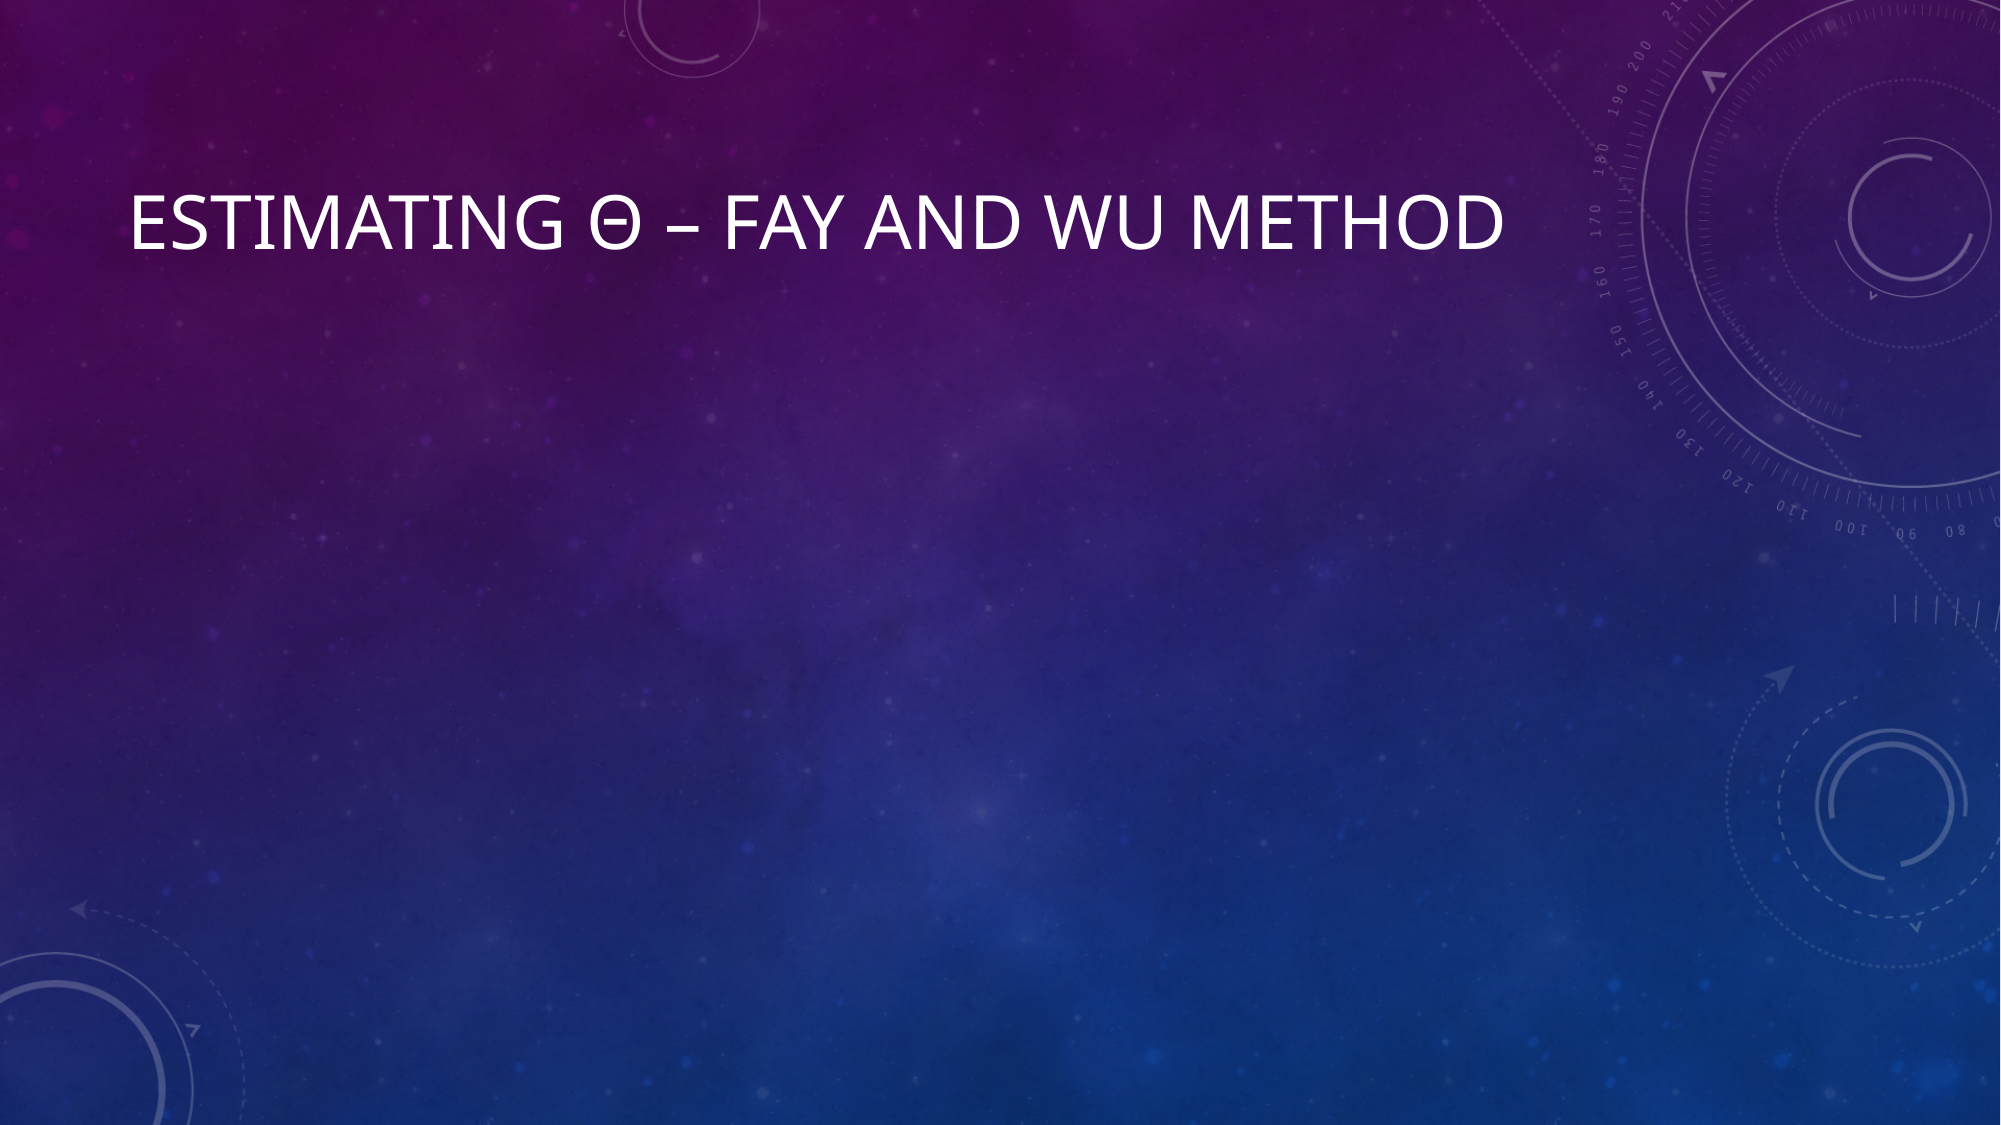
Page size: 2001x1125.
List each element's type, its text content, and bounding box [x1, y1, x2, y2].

title Estimating θ – Fay and wu method [112, 99, 1775, 339]
picture [0, 0, 2001, 1125]
